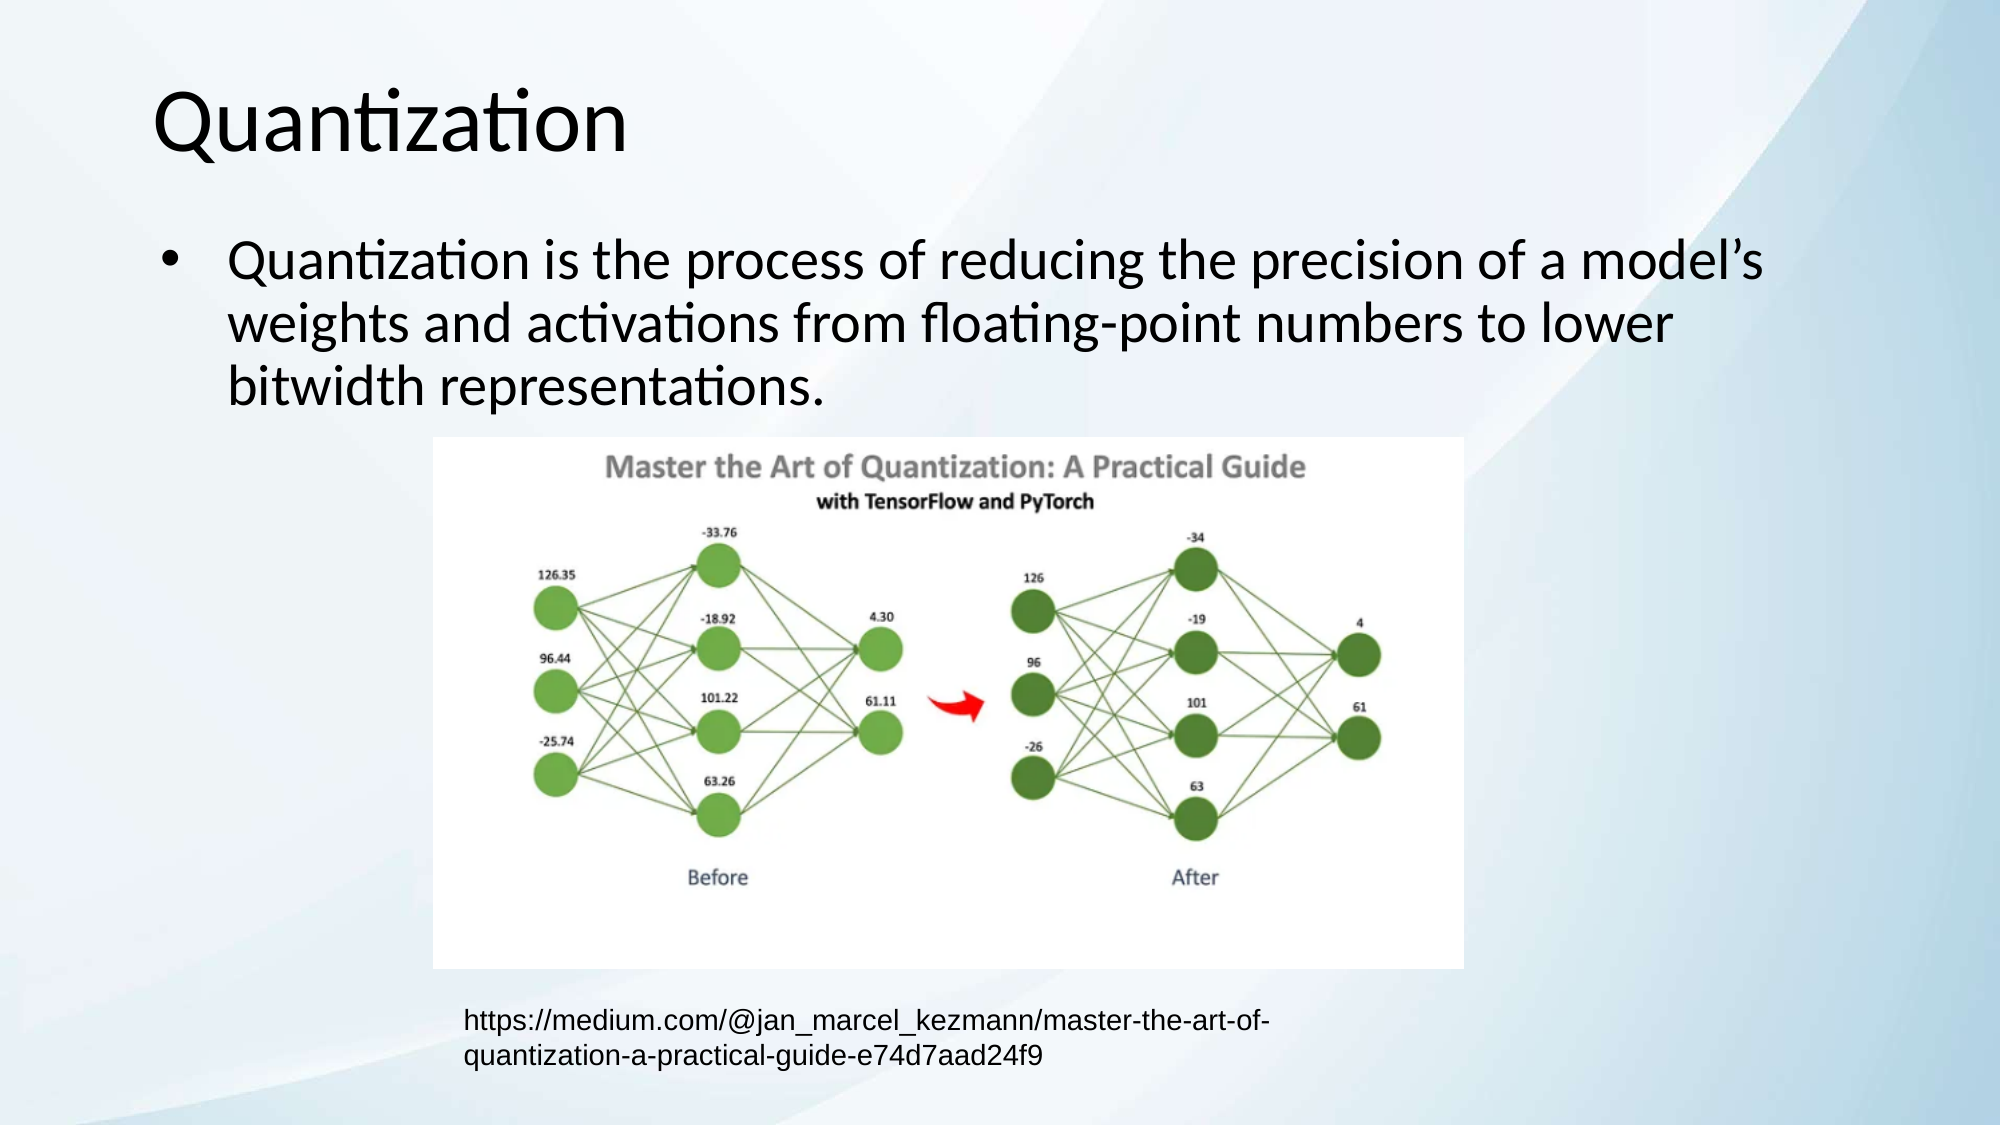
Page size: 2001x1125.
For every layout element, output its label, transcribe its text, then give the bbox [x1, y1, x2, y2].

picture [0, 0, 2000, 1125]
text_box https://medium.com/@jan_marcel_kezmann/master-the-art-of-quantization-a-practical-guide-e74d7aad24f9 [448, 993, 1449, 1079]
title Quantization [137, 59, 1863, 184]
list Quantization is the process of reducing the precision of a model’s weights and activations from floating-point numbers to lower bitwidth representations. [137, 222, 1863, 999]
